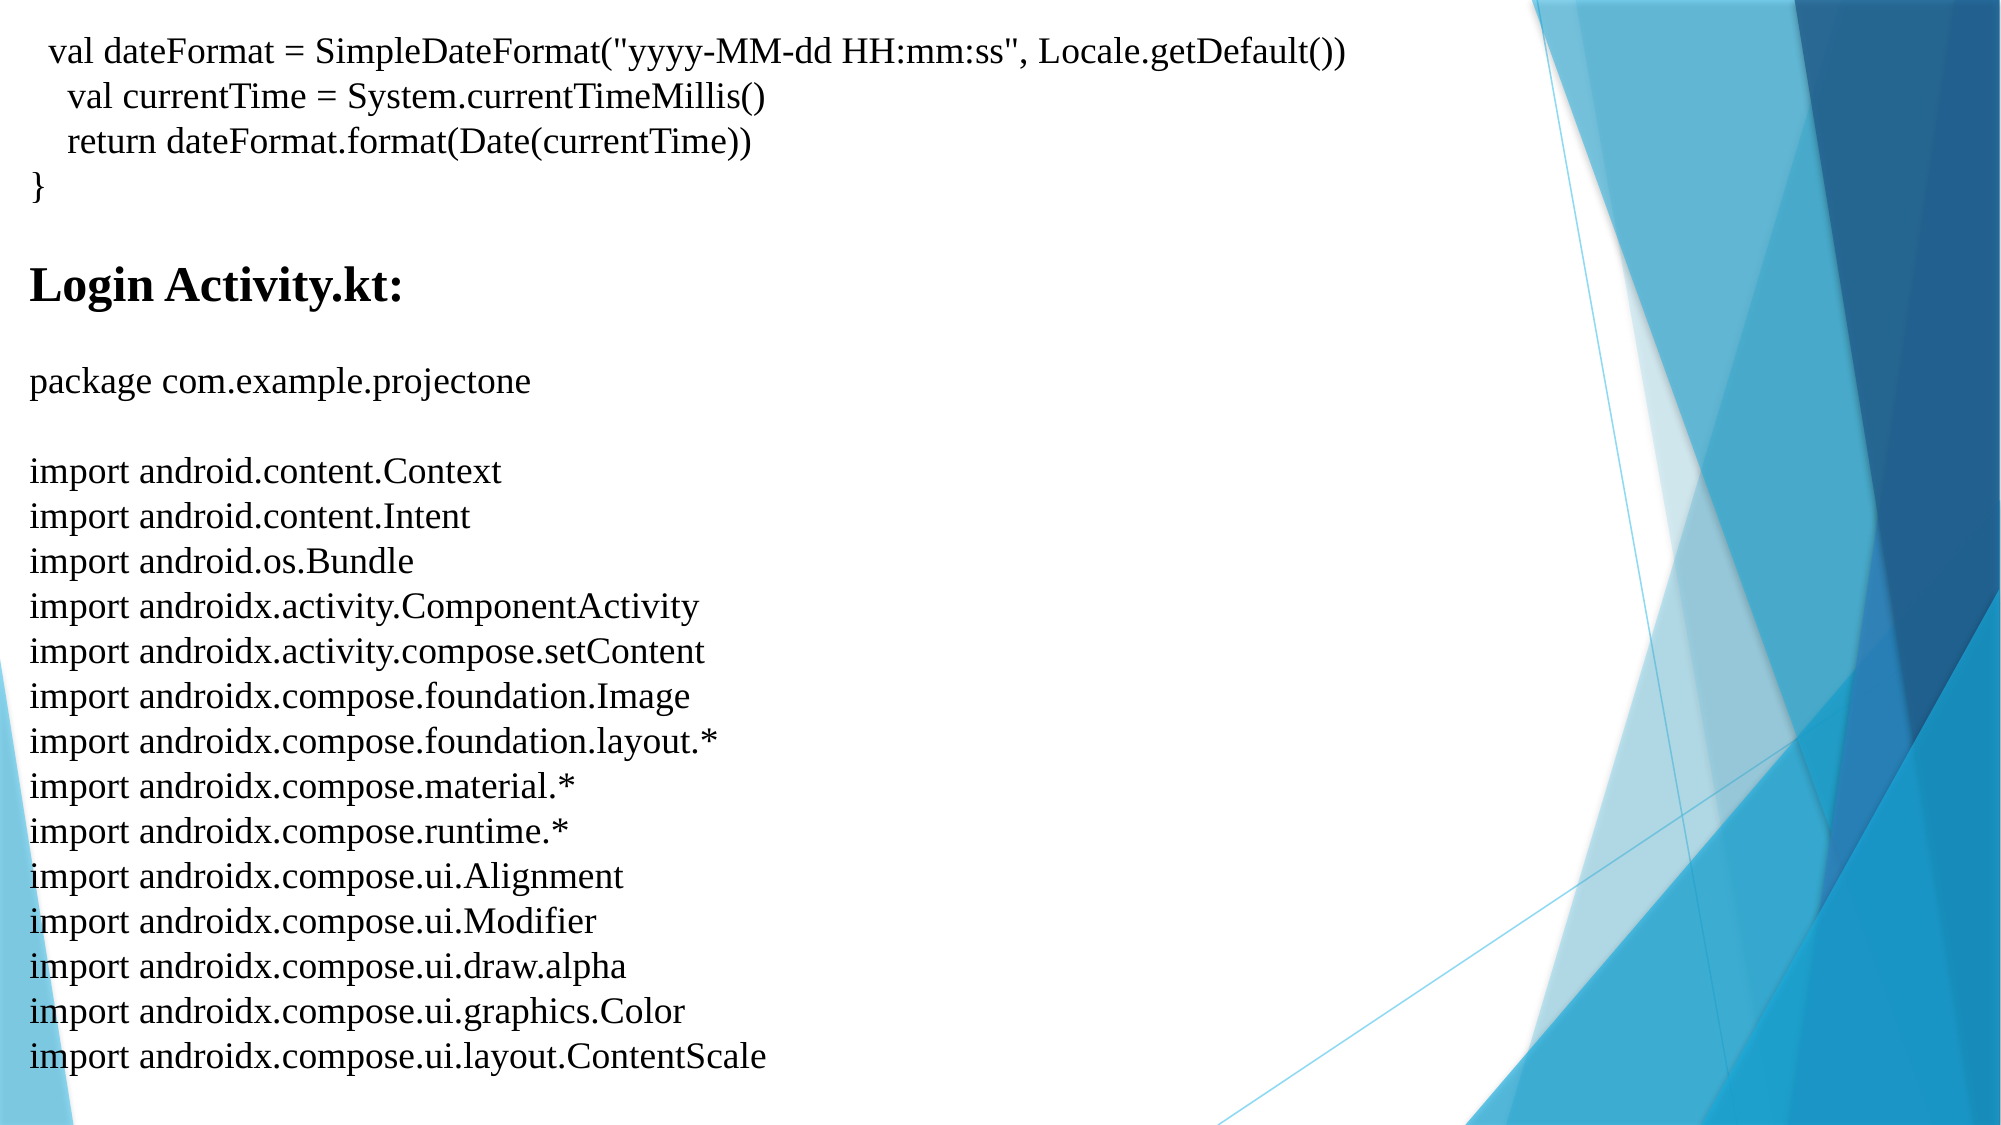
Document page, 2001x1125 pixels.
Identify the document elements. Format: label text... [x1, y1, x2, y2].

text_box val dateFormat = SimpleDateFormat("yyyy-MM-dd HH:mm:ss", Locale.getDefault()) val currentTime = System.currentTimeMillis() return dateFormat.format(Date(currentTime)) } Login Activity.kt: package com.example.projectone import android.content.Context import android.content.Intent import android.os.Bundle import androidx.activity.ComponentActivity import androidx.activity.compose.setContent import androidx.compose.foundation.Image import androidx.compose.foundation.layout.* import androidx.compose.material.* import androidx.compose.runtime.* import androidx.compose.ui.Alignment import androidx.compose.ui.Modifier import androidx.compose.ui.draw.alpha import androidx.compose.ui.graphics.Color import androidx.compose.ui.layout.ContentScale [14, 18, 1925, 1125]
